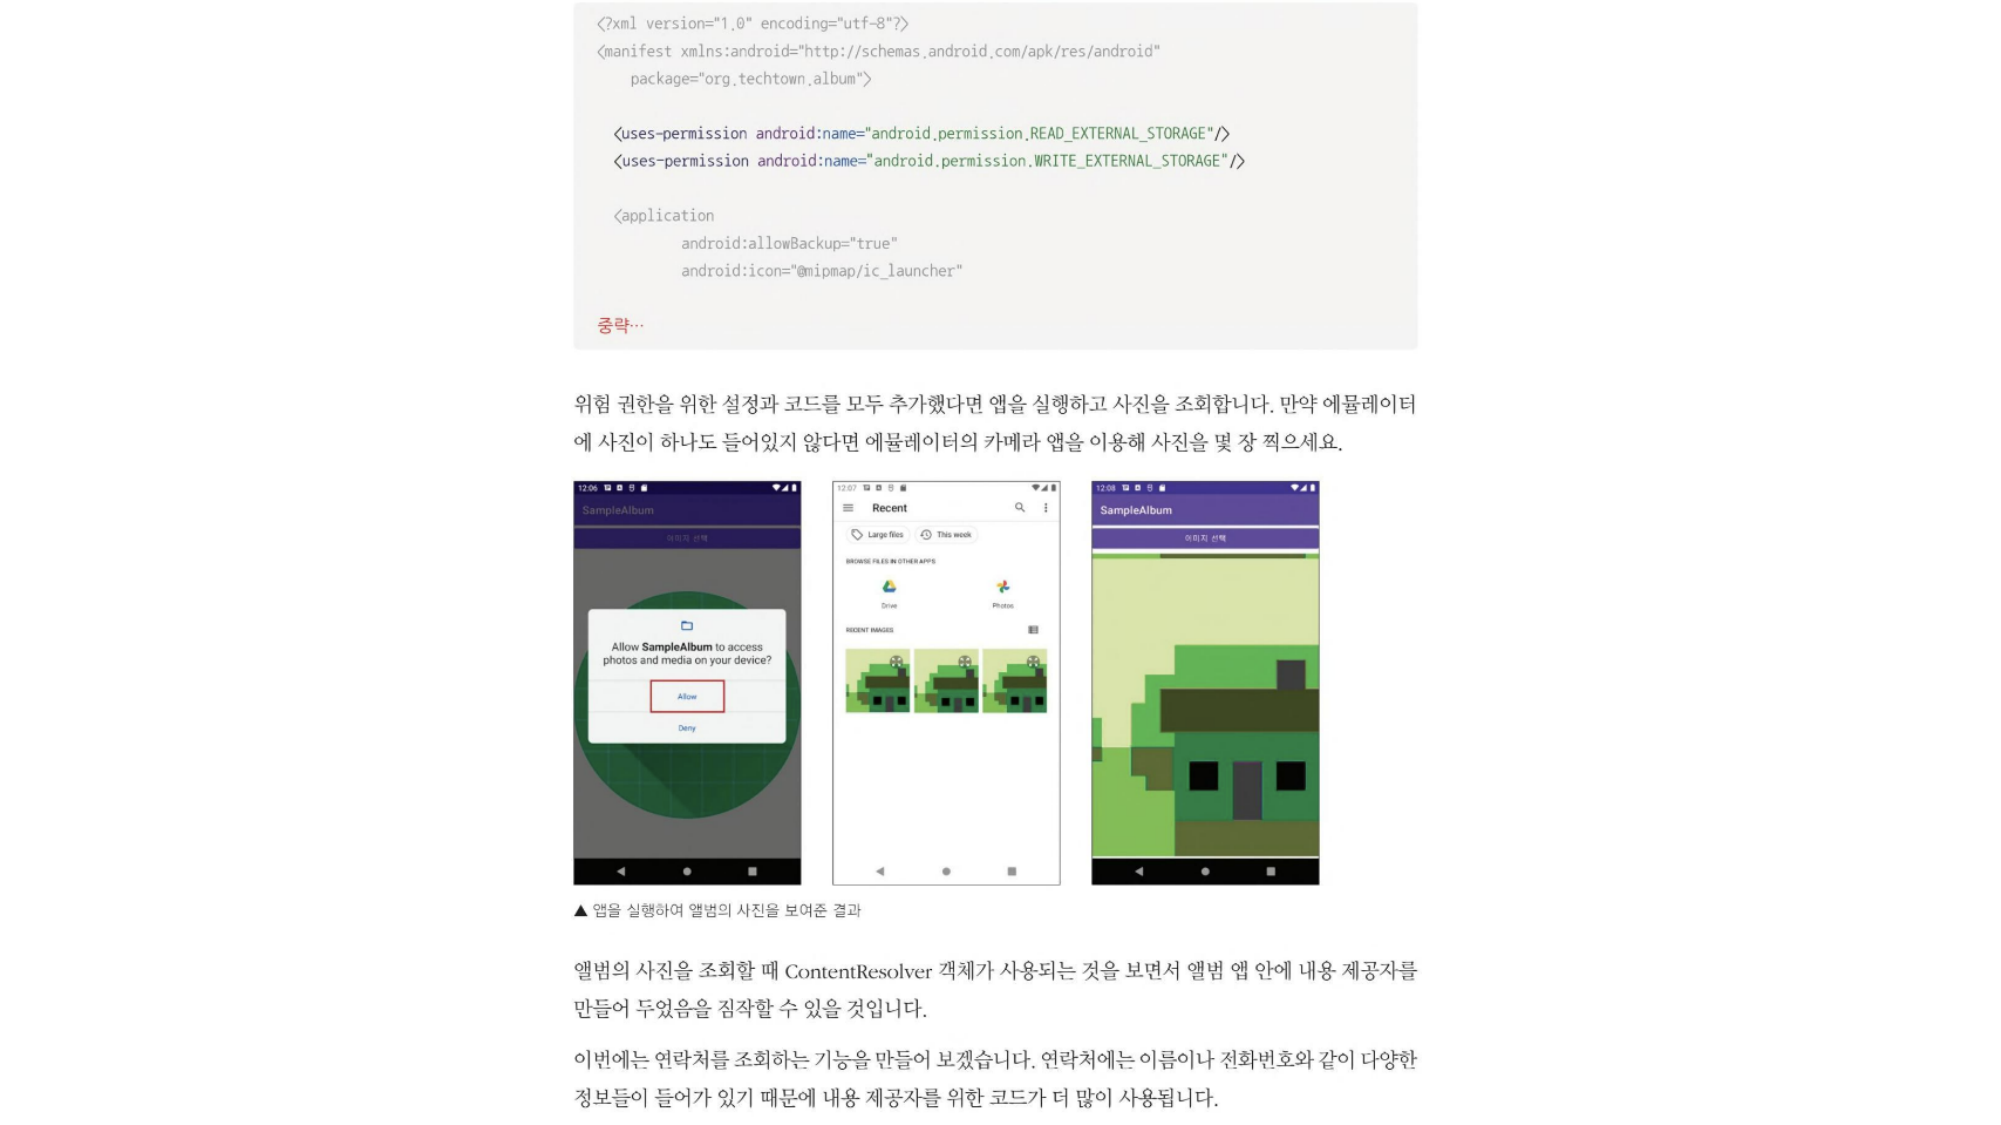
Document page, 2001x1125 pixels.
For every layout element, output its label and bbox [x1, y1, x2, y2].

picture [571, 0, 1429, 1125]
